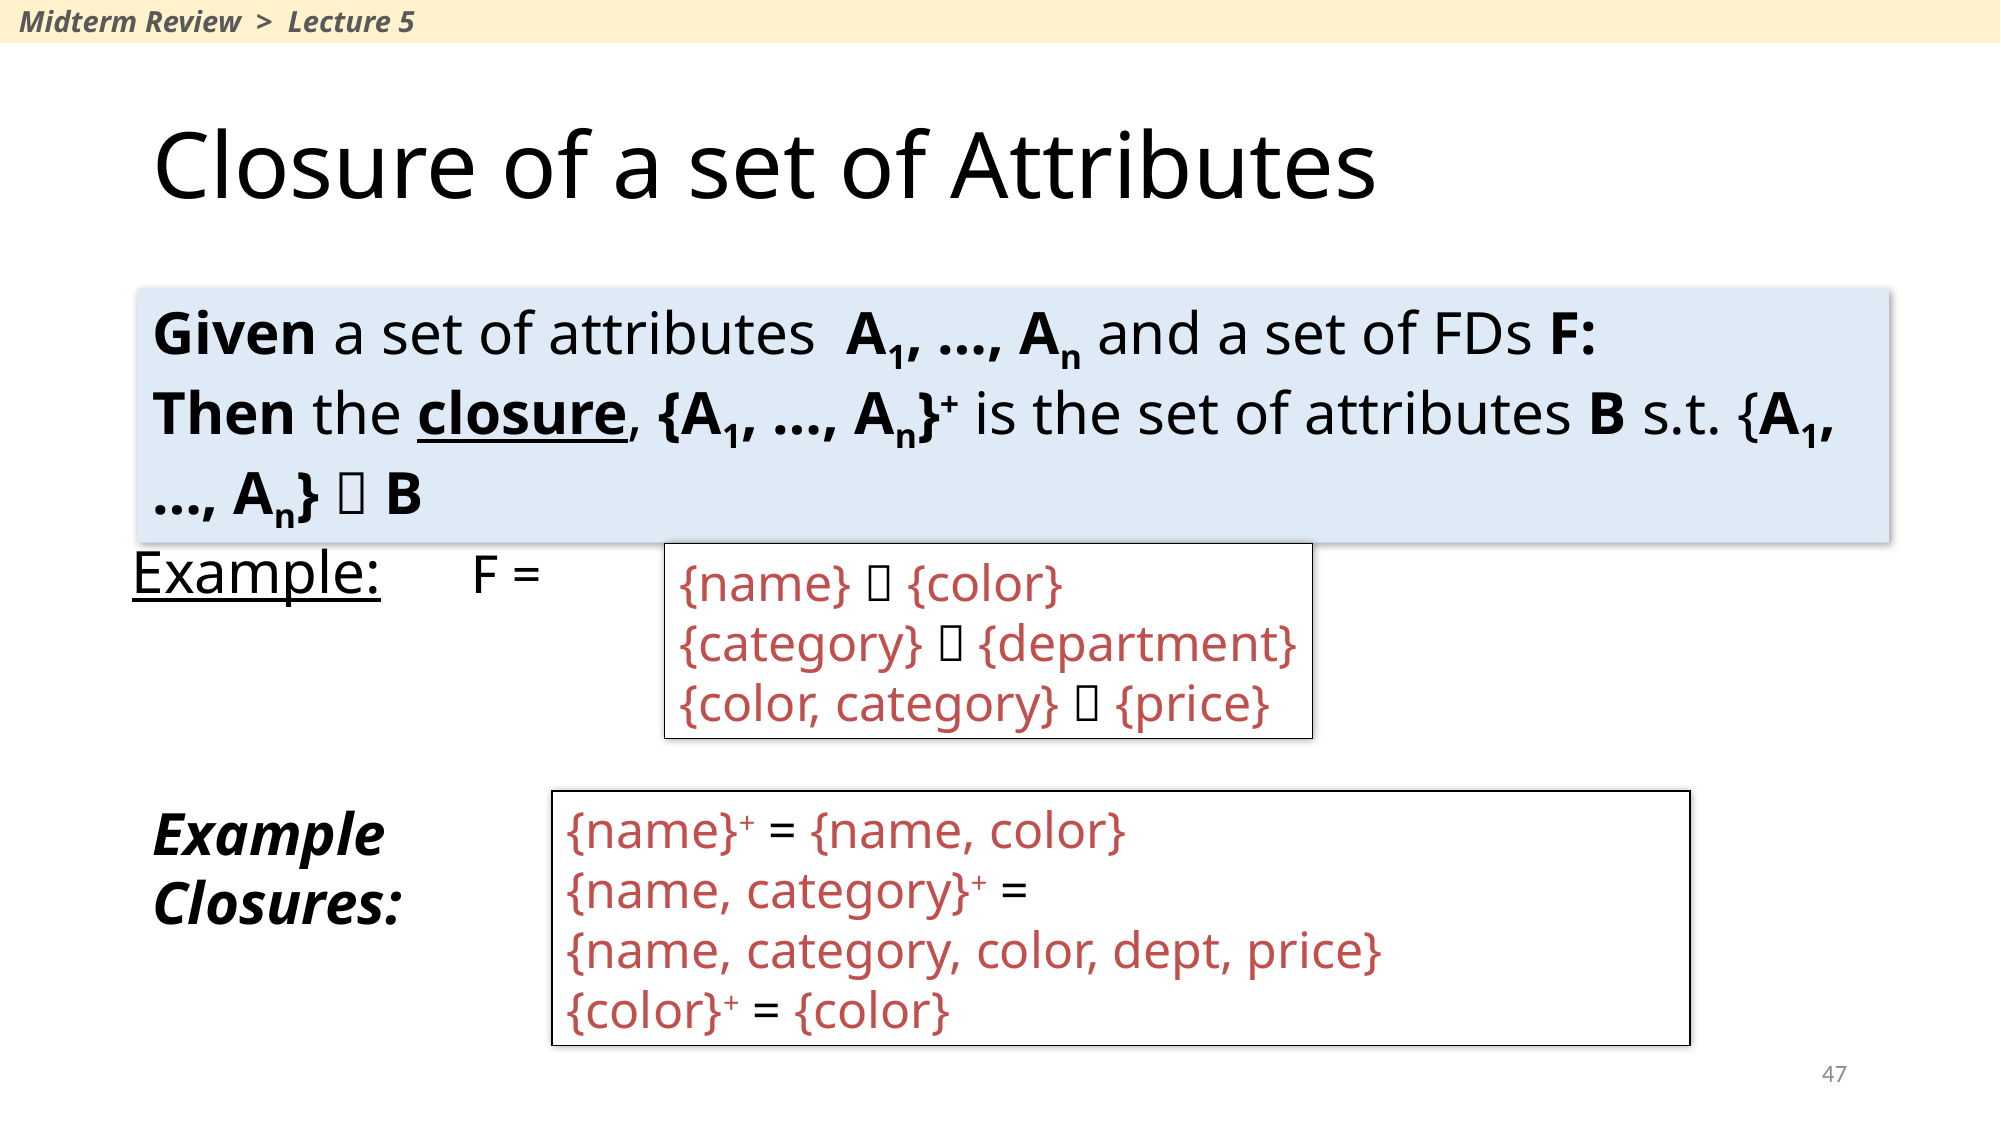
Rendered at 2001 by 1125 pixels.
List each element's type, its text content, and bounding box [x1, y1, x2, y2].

title Closure of a set of Attributes [137, 59, 1863, 278]
text_box {name}+ = {name, color} {name, category}+ = {name, category, color, dept, price} {color}+ = {color} [552, 790, 1690, 1046]
text_box {name}  {color} {category}  {department} {color, category}  {price} [664, 543, 1313, 739]
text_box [0, 0, 2000, 47]
text_box Given a set of attributes A1, …, An and a set of FDs F: Then the closure, {A1, …, An}+ is the set of attributes B s.t. {A1, …, An}  B [137, 289, 1890, 543]
text_box Example: F = [116, 527, 557, 613]
text_box Example Closures: [137, 789, 423, 945]
slide_number 47 [1412, 1042, 1863, 1103]
